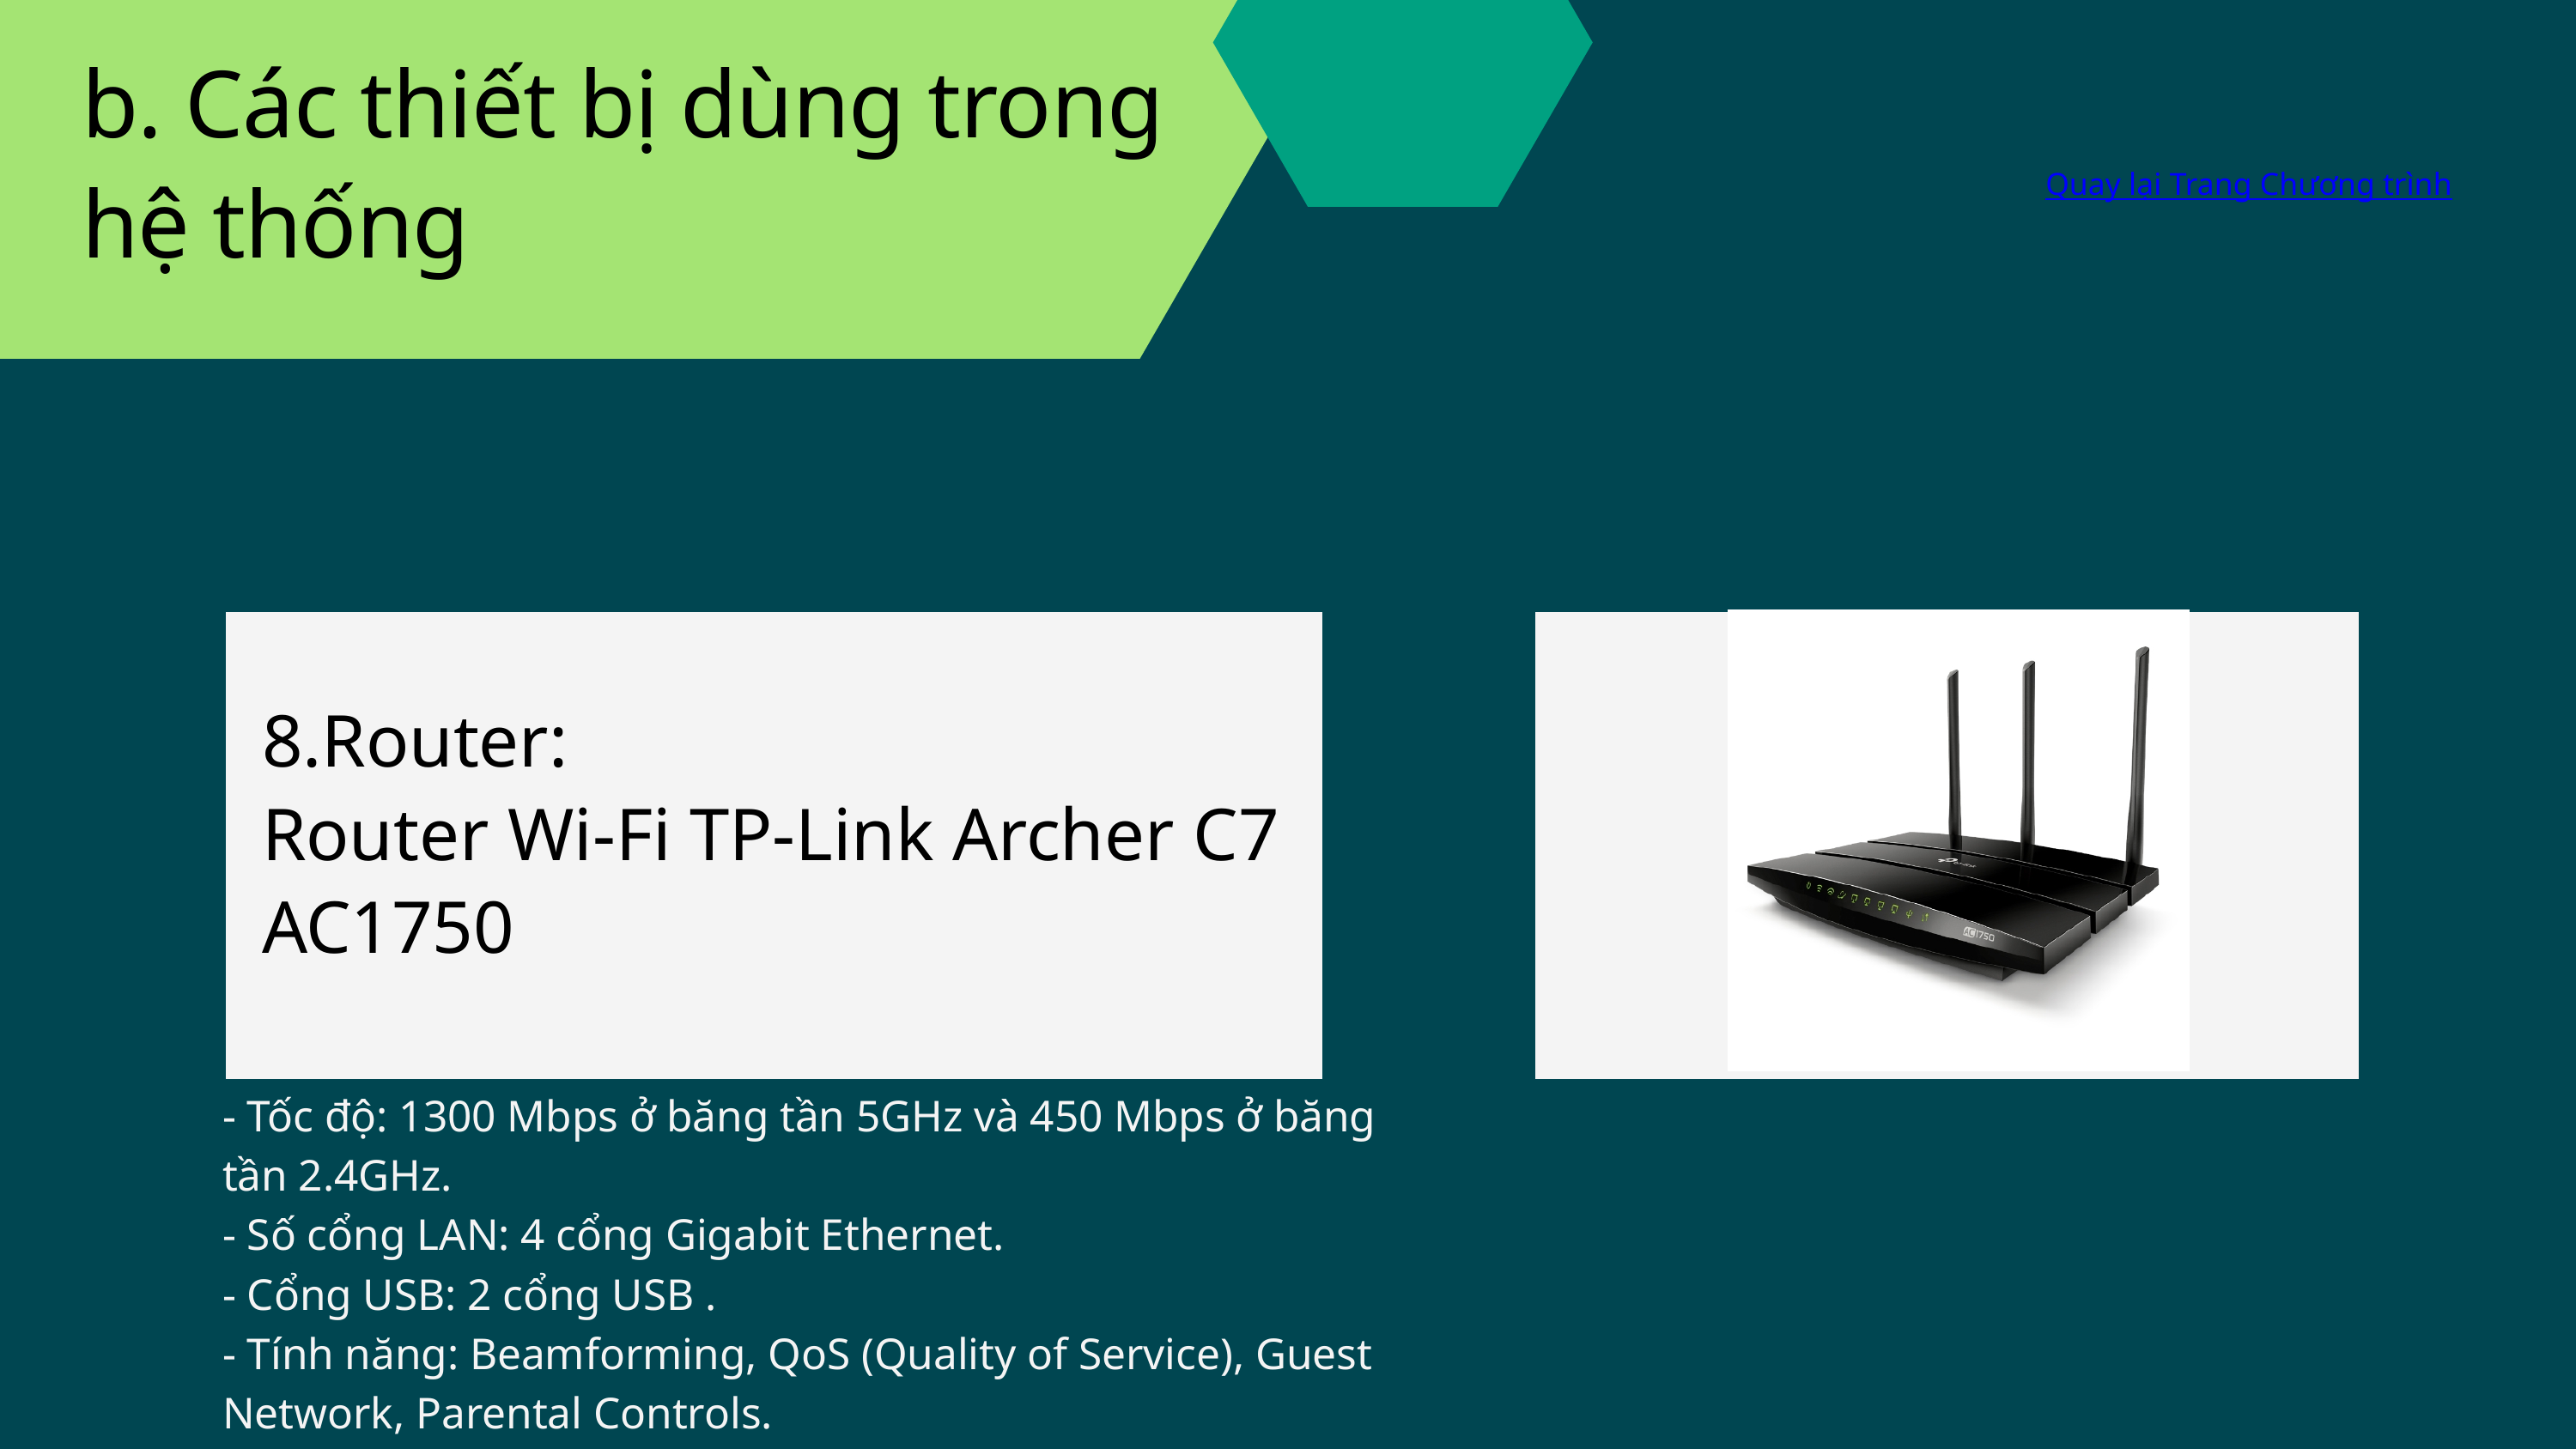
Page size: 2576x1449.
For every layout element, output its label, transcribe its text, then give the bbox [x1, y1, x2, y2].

picture [1728, 609, 2190, 1072]
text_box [1534, 611, 2360, 1080]
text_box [1212, 0, 1594, 208]
text_box Quay lại Trang Chương trình [2038, 164, 2452, 207]
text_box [0, 0, 1394, 360]
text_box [226, 611, 1323, 1080]
text_box - Tốc độ: 1300 Mbps ở băng tần 5GHz và 450 Mbps ở băng tần 2.4GHz. - Số cổng LAN: 4 cổng Gigabit Ethernet. - Cổng USB: 2 cổng USB . - Tính năng: Beamforming, QoS (Quality of Service), Guest Network, Parental Controls. [222, 1080, 1425, 1438]
